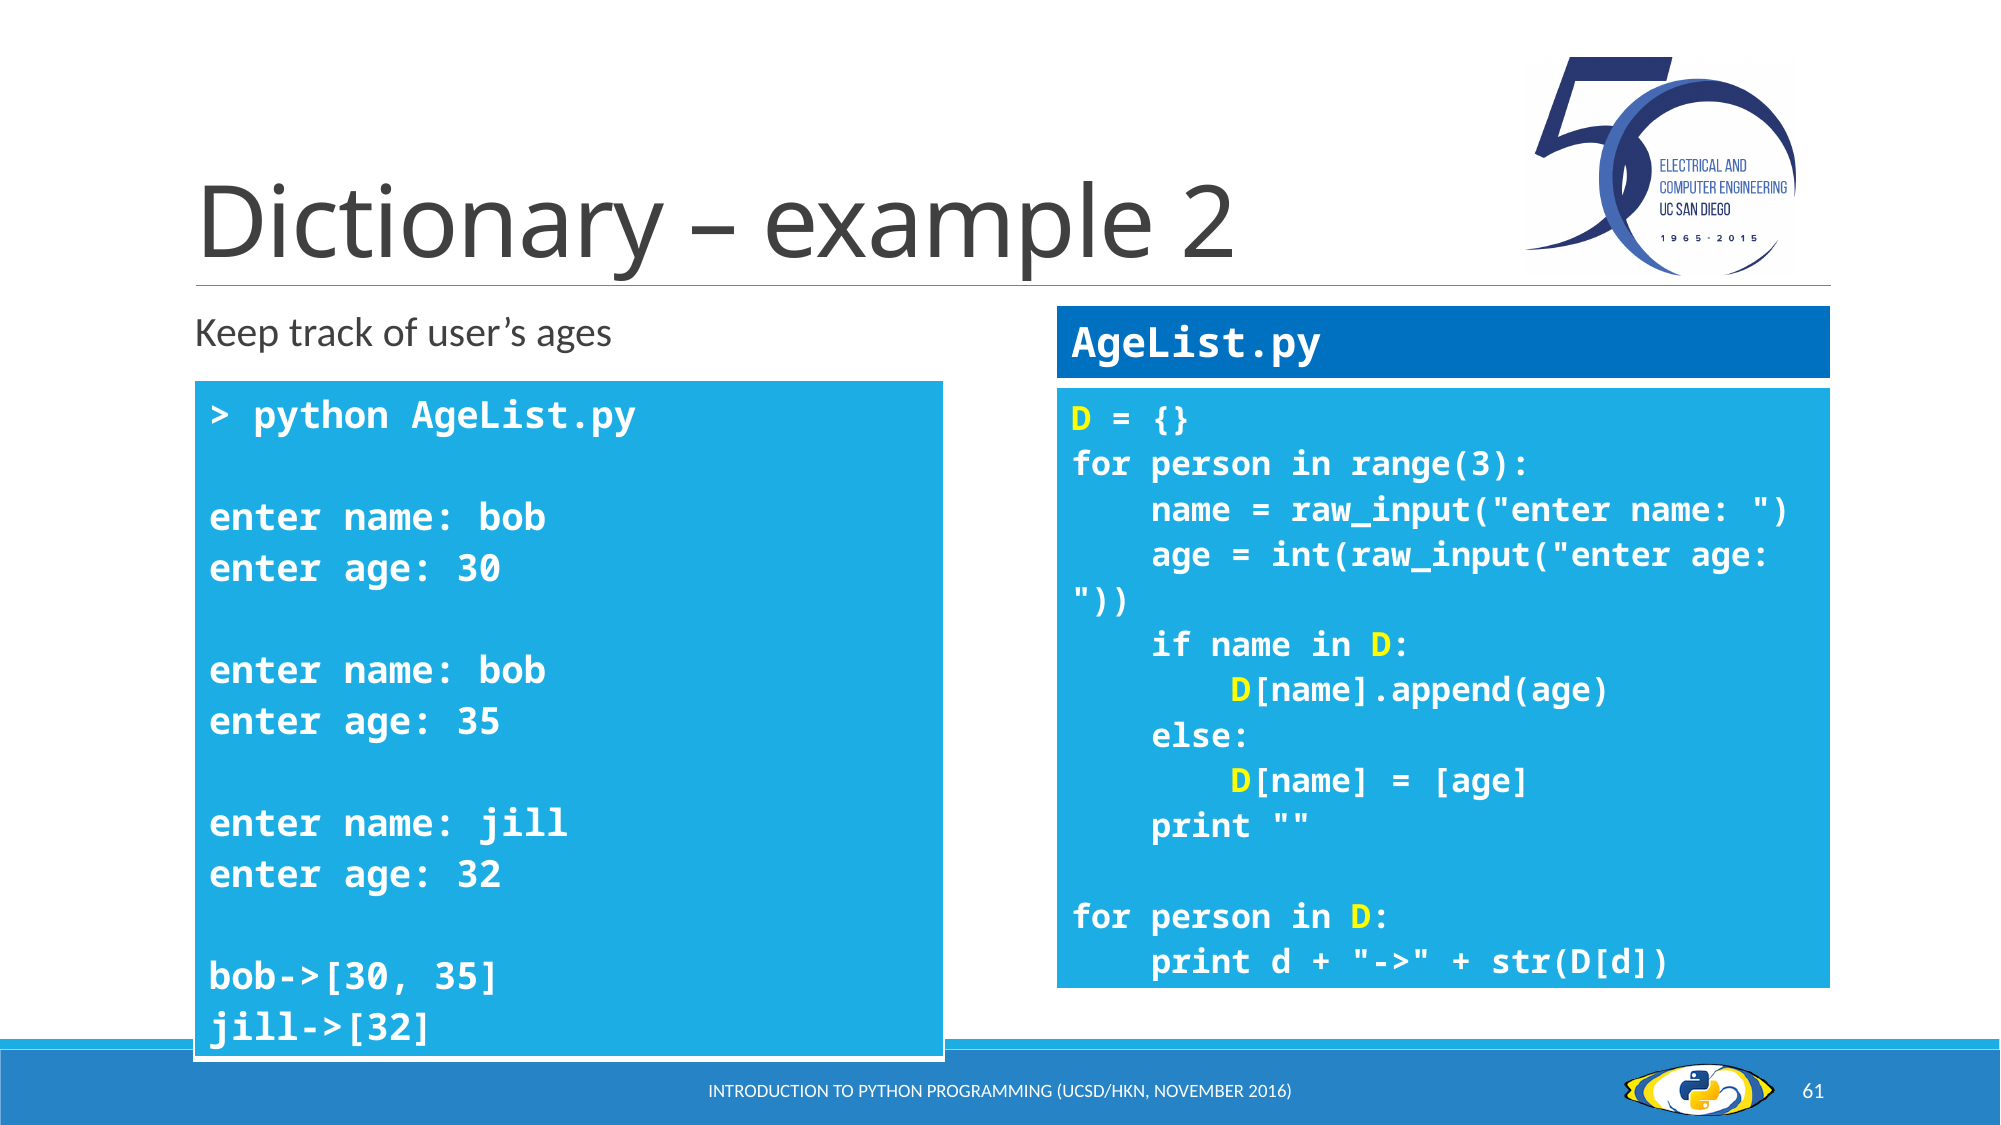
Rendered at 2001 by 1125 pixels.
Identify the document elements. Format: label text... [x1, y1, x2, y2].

title Dictionary – example 2 [180, 47, 1830, 285]
table_header D = {} for person in range(3): name = raw_input("enter name: ") age = int(raw_input("enter age: ")) if name in D: D[name].append(age) else: D[name] = [age] print "" for person in D: print d + "->" + str(D[d]) [1057, 388, 1830, 988]
table_header AgeList.py [1057, 306, 1830, 378]
footer Introduction to Python Programming (UCSD/HKN, November 2016) [604, 1059, 1396, 1120]
list Keep track of user’s ages [180, 302, 1830, 963]
slide_number 61 [1624, 1059, 1840, 1120]
table_header > python AgeList.py enter name: bob enter age: 30 enter name: bob enter age: 35 enter name: jill enter age: 32 bob->[30, 35] jill->[32] [195, 381, 943, 1056]
